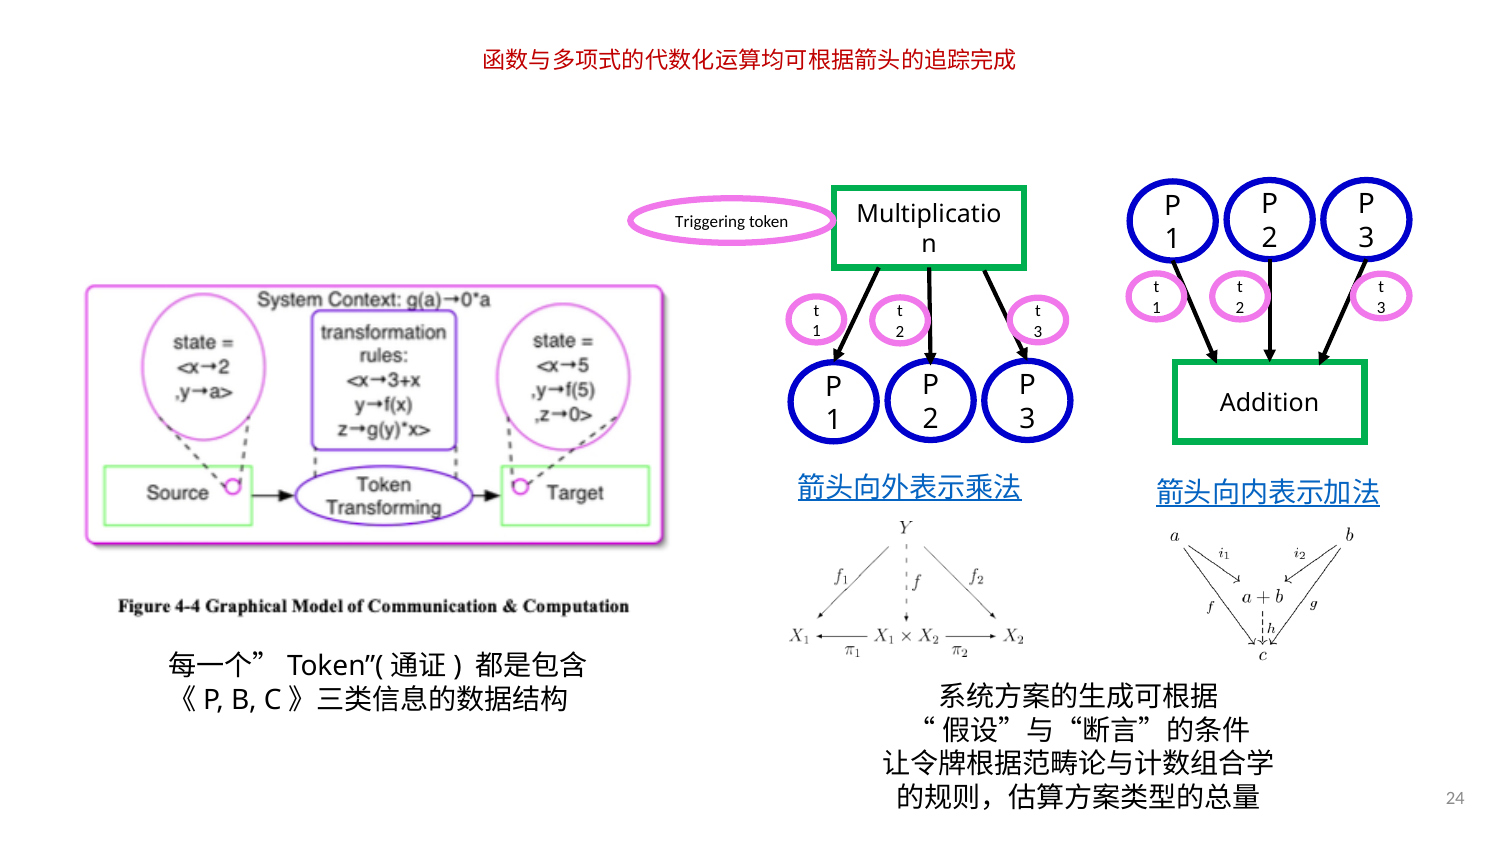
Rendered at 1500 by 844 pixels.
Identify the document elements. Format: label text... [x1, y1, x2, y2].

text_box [1172, 260, 1217, 364]
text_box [833, 267, 879, 363]
text_box P1 [789, 361, 878, 443]
text_box 箭头向内表示加法 [1141, 467, 1395, 523]
text_box P2 [886, 359, 975, 442]
text_box t2 [879, 296, 929, 345]
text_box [984, 270, 1028, 361]
picture [1154, 515, 1375, 677]
text_box 箭头向外表示乘法 [783, 461, 1037, 517]
title 函数与多项式的代数化运算均可根据箭头的追踪完成 [51, 33, 1449, 90]
text_box t3 [1028, 296, 1068, 344]
picture [51, 273, 698, 629]
text_box t2 [1217, 272, 1269, 321]
text_box 系统方案的生成可根据 “假设”与“断言”的条件 让令牌根据范畴论与计数组合学 的规则，估算方案类型的总量 [827, 671, 1331, 821]
text_box Addition [1174, 361, 1365, 442]
slide_number 24 [1389, 764, 1480, 830]
text_box 每一个”Token”(通证) 都是包含 《P, B, C》三类信息的数据结构 [153, 639, 603, 723]
text_box P2 [1225, 178, 1314, 261]
picture [789, 521, 1023, 657]
text_box Triggering token [629, 197, 835, 244]
text_box t1 [787, 295, 833, 344]
text_box Multiplication [833, 187, 1025, 268]
text_box P3 [1322, 178, 1411, 261]
text_box t1 [1127, 272, 1172, 321]
text_box t3 [1367, 272, 1411, 320]
text_box P3 [983, 359, 1072, 442]
text_box P1 [1128, 180, 1217, 262]
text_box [1319, 259, 1367, 366]
